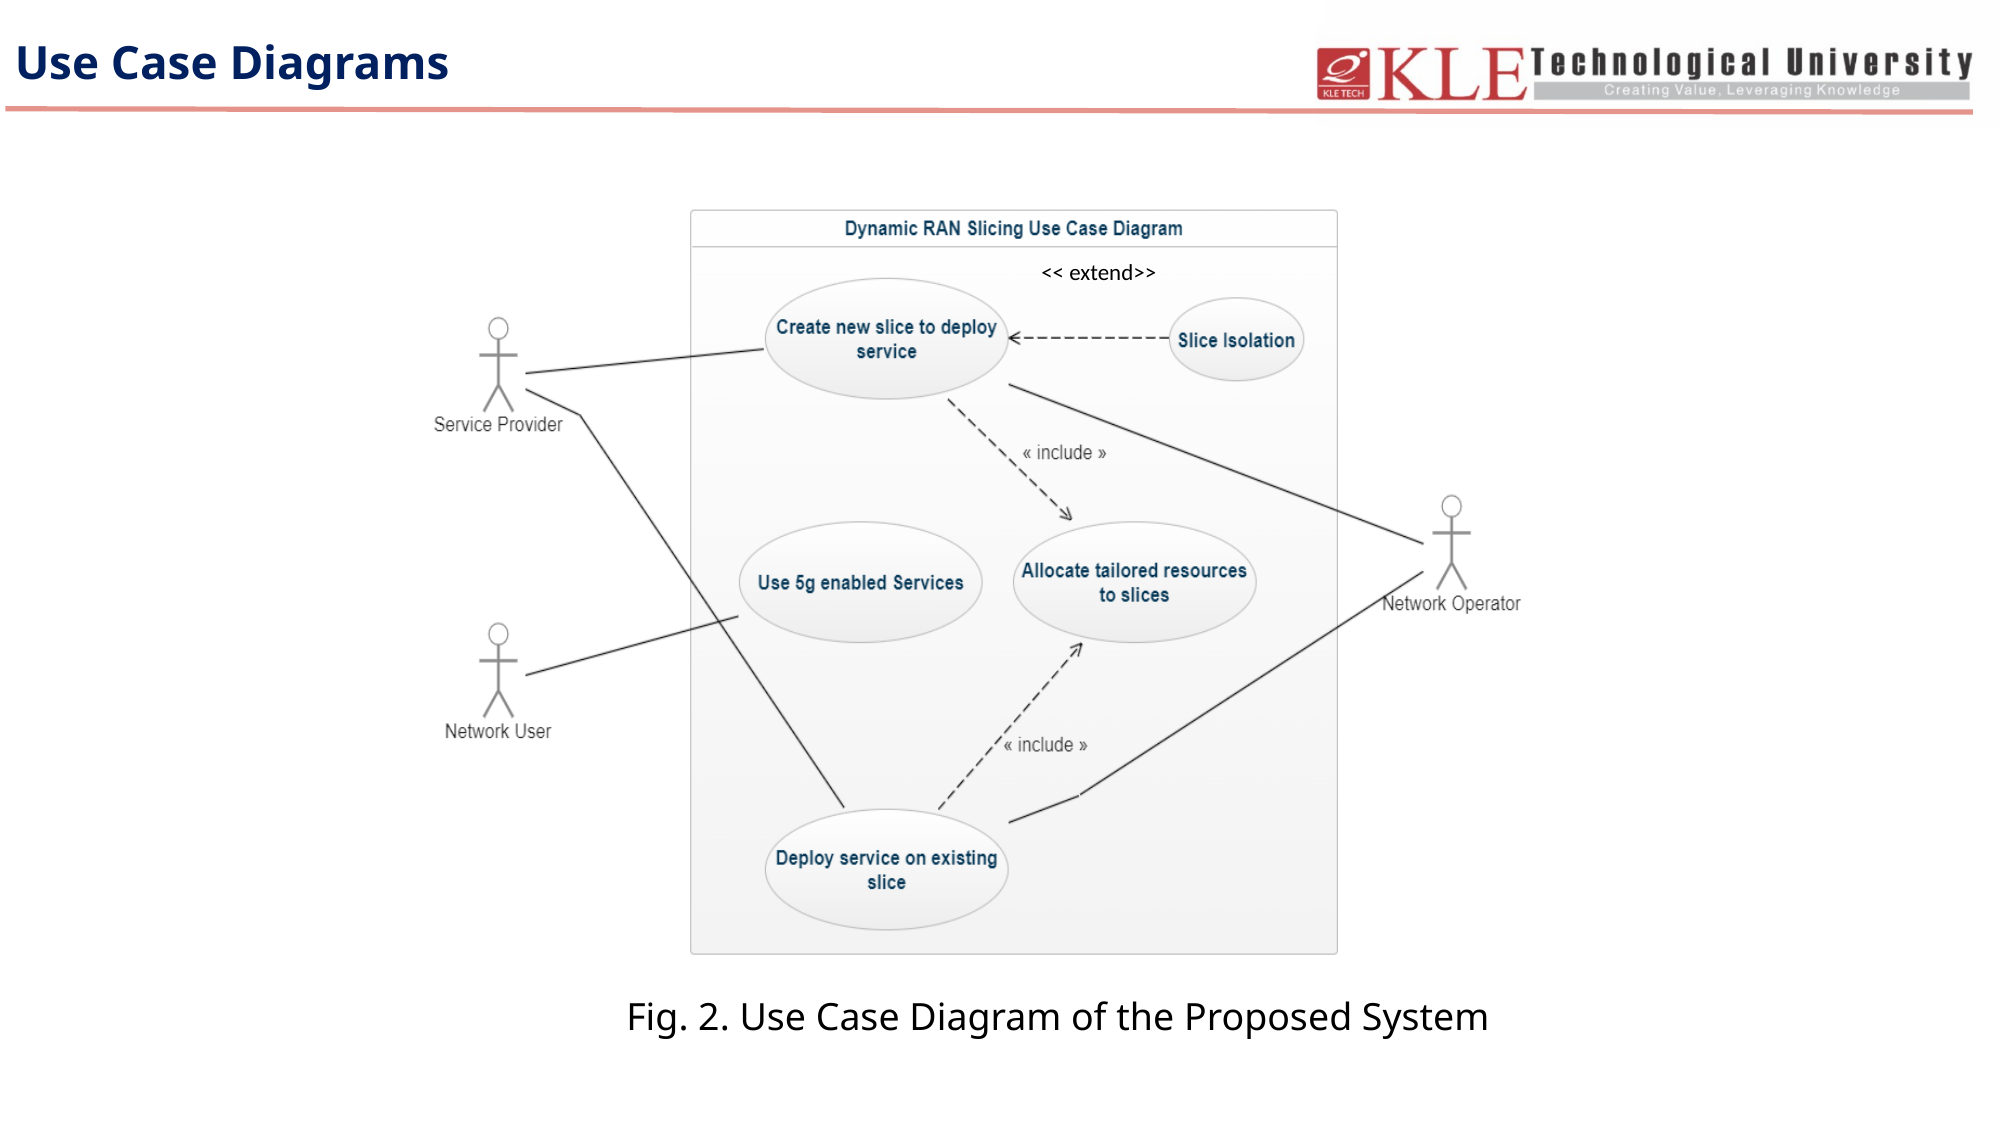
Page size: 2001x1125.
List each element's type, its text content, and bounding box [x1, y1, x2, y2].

text_box Fig. 2. Use Case Diagram of the Proposed System [611, 985, 1730, 1046]
picture [336, 189, 1664, 1017]
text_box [0, 1, 2000, 128]
